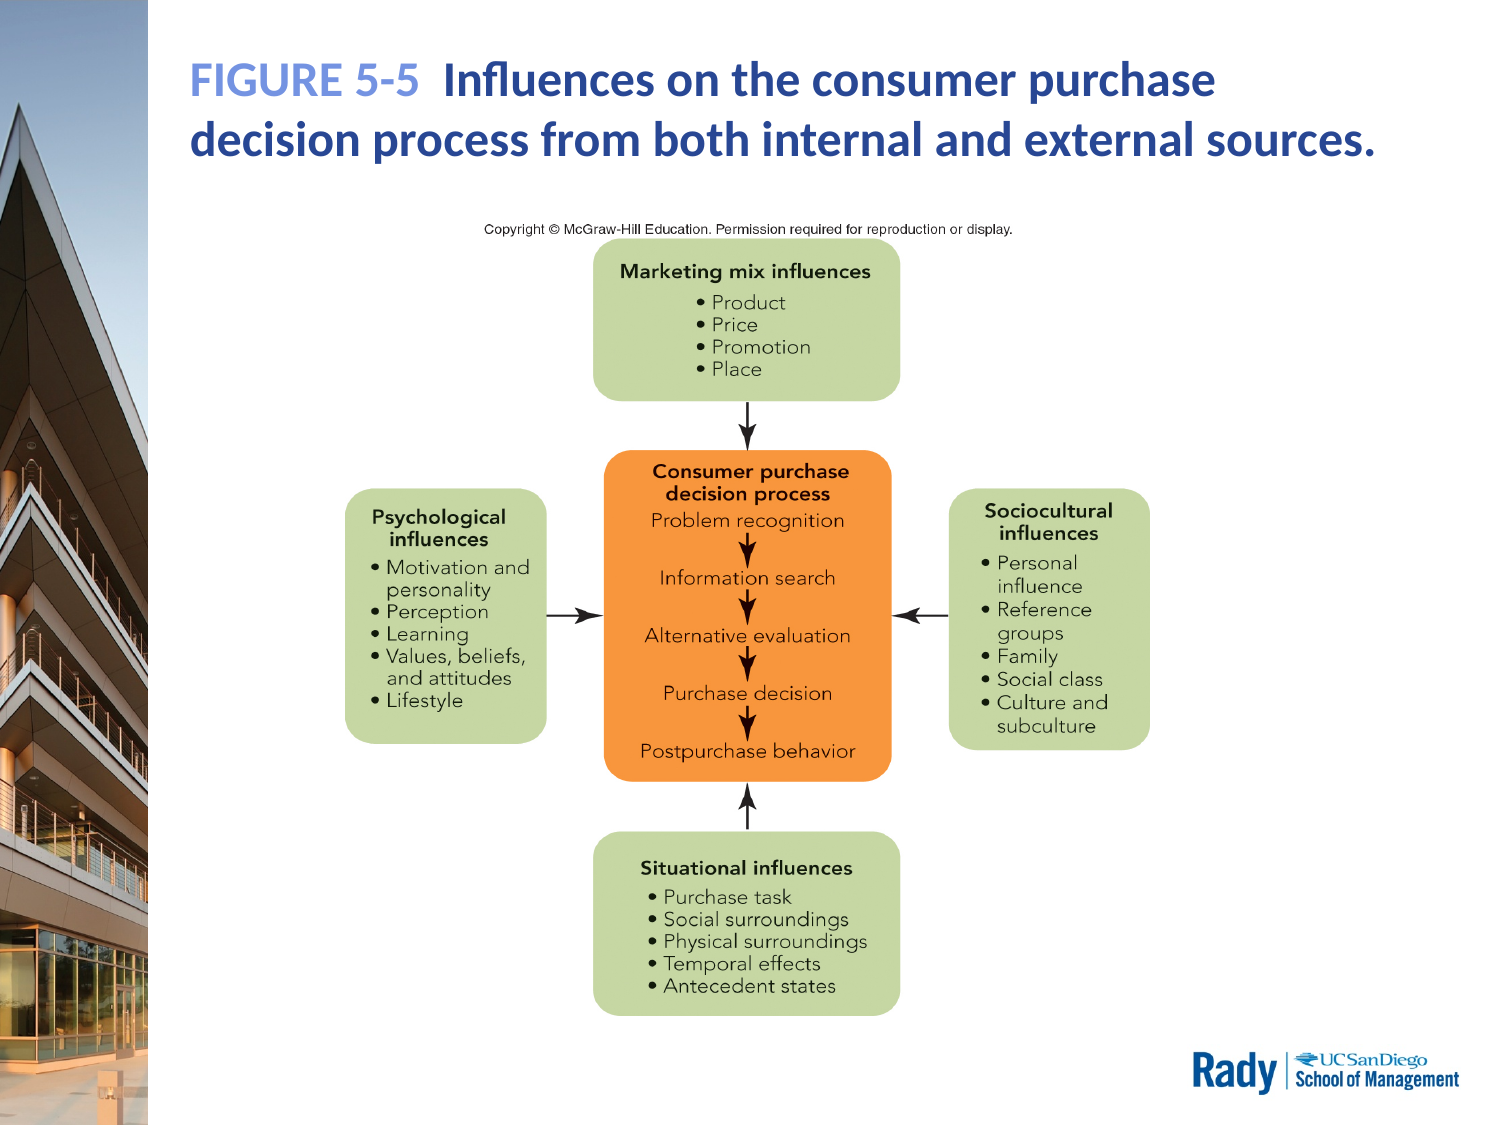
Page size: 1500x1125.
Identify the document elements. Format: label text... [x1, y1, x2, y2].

picture [1187, 1044, 1463, 1101]
title FIGURE 5-5 Influences on the consumer purchase decision process from both internal and external sources. [174, 12, 1413, 201]
picture [0, 0, 148, 1125]
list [344, 224, 1151, 1016]
